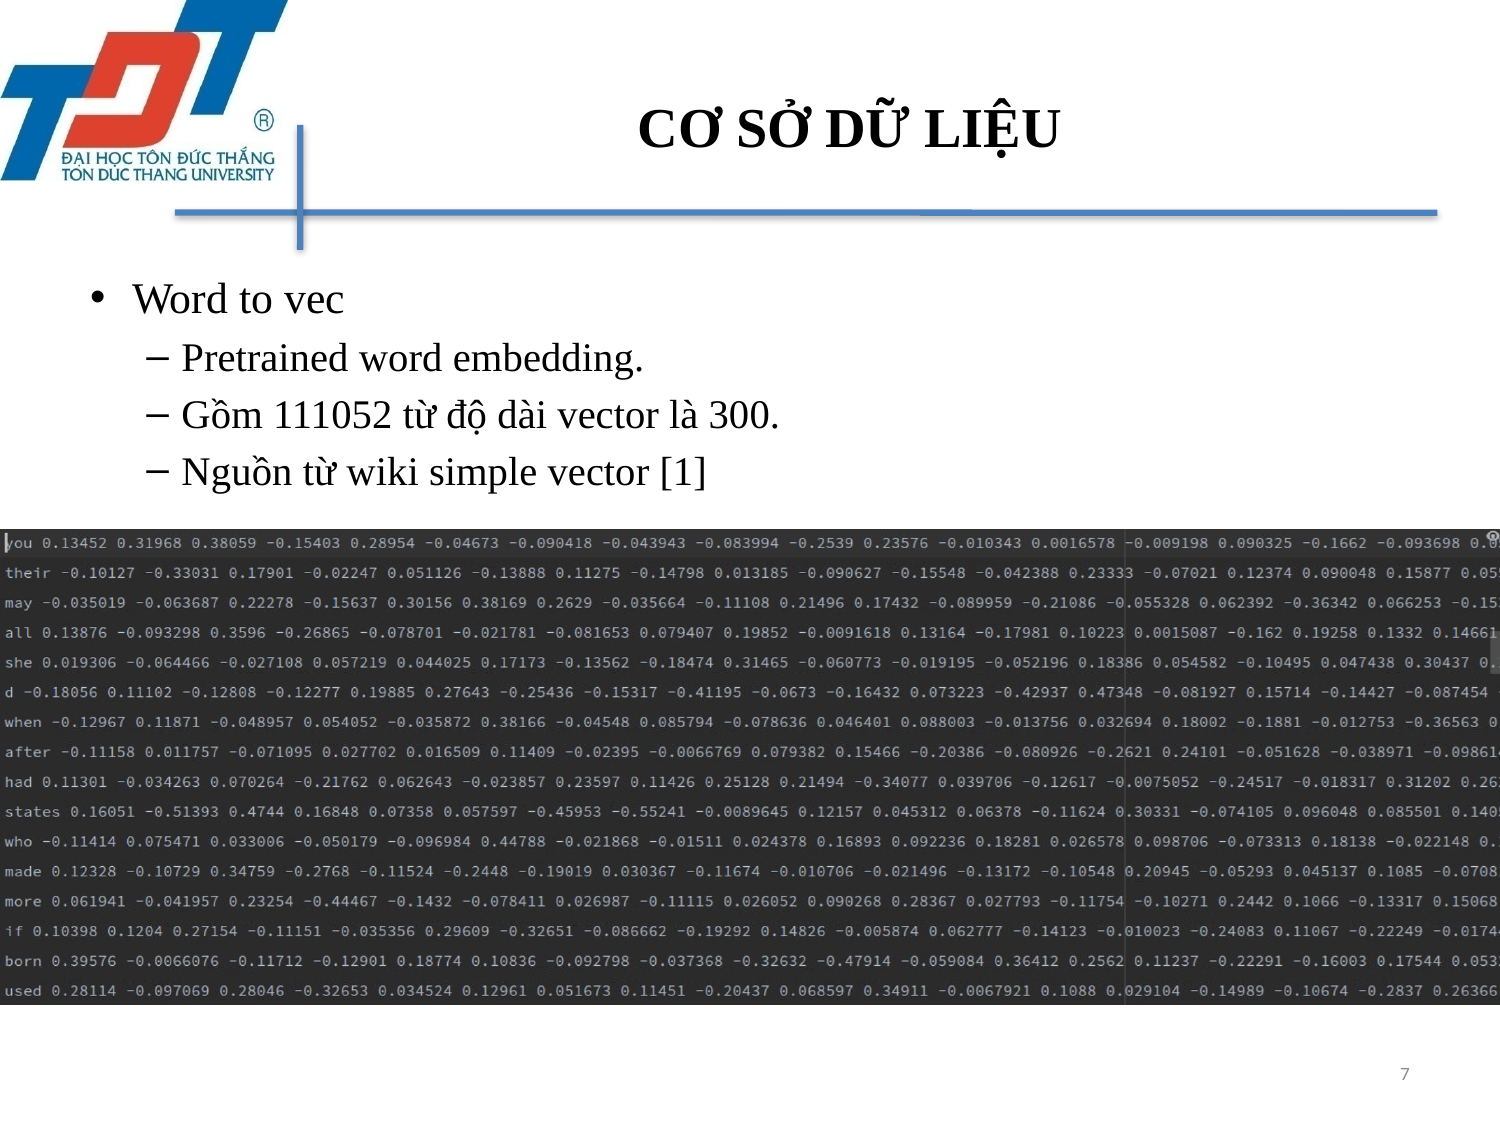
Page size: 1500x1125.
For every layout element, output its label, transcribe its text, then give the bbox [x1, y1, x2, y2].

list Word to vec Pretrained word embedding. Gồm 111052 từ độ dài vector là 300. Nguồn từ wiki simple vector [1] [75, 262, 1425, 527]
slide_number 7 [1074, 1042, 1425, 1103]
picture [0, 0, 288, 181]
picture [0, 528, 1500, 1006]
title CƠ SỞ DỮ LIỆU [174, 31, 1500, 219]
